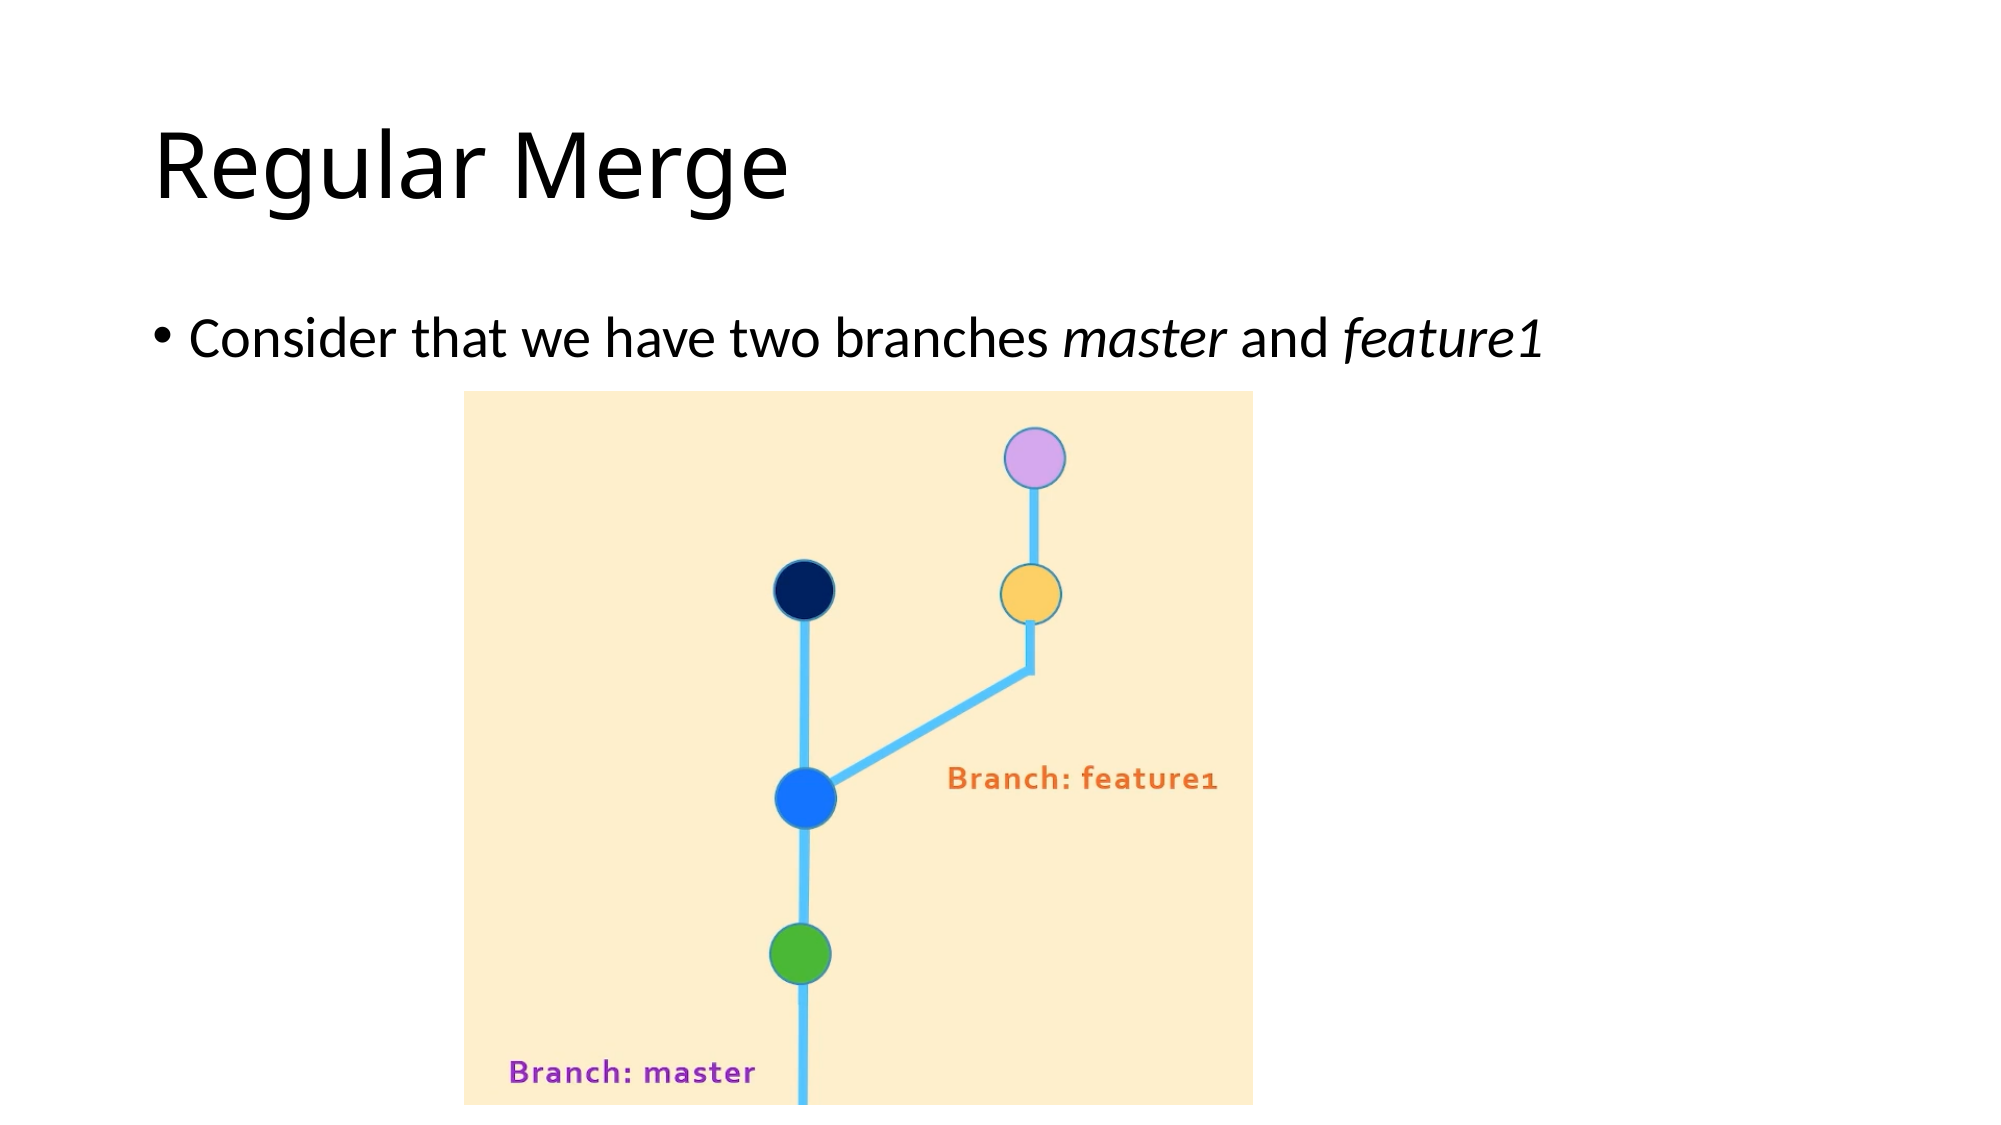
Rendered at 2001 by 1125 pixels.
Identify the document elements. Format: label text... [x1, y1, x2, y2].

list Consider that we have two branches master and feature1 [137, 299, 1863, 1014]
picture [464, 391, 1253, 1105]
title Regular Merge [137, 59, 1863, 278]
